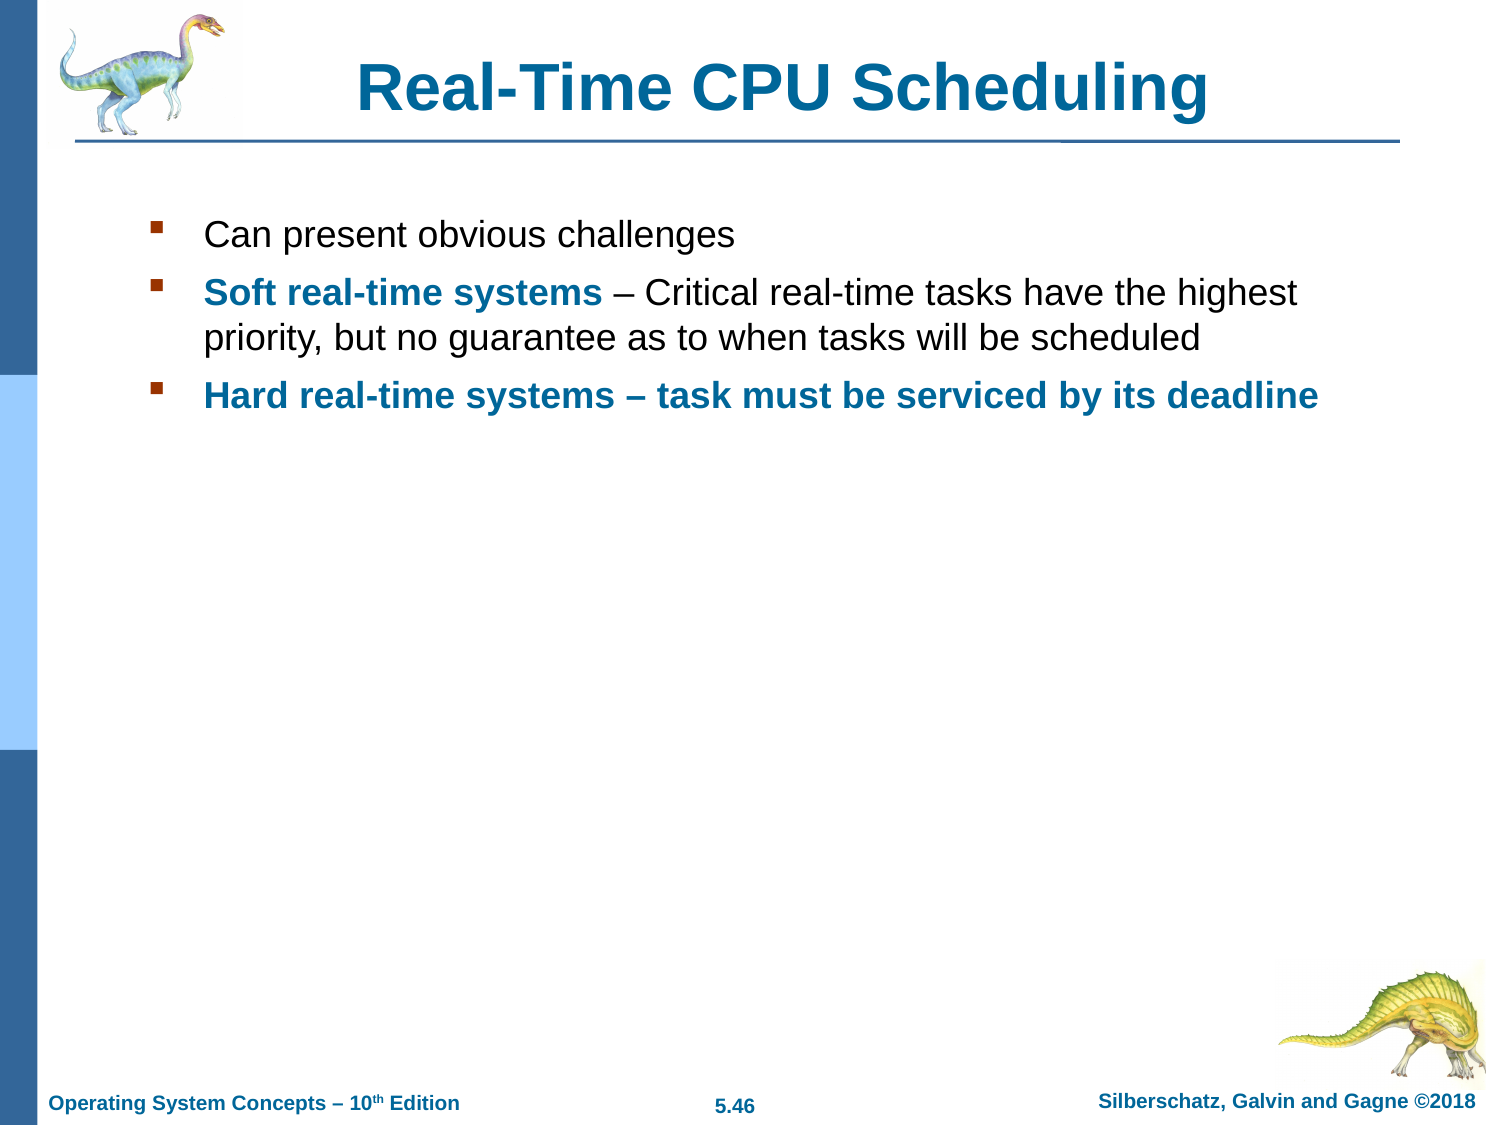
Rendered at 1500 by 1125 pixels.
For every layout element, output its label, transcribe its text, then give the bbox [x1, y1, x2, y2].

picture [1275, 959, 1486, 1090]
title Real-Time CPU Scheduling [141, 36, 1425, 131]
picture [46, 0, 243, 149]
list Can present obvious challenges Soft real-time systems – Critical real-time tasks have the highest priority, but no guarantee as to when tasks will be scheduled Hard real-time systems – task must be serviced by its deadline [132, 202, 1402, 946]
